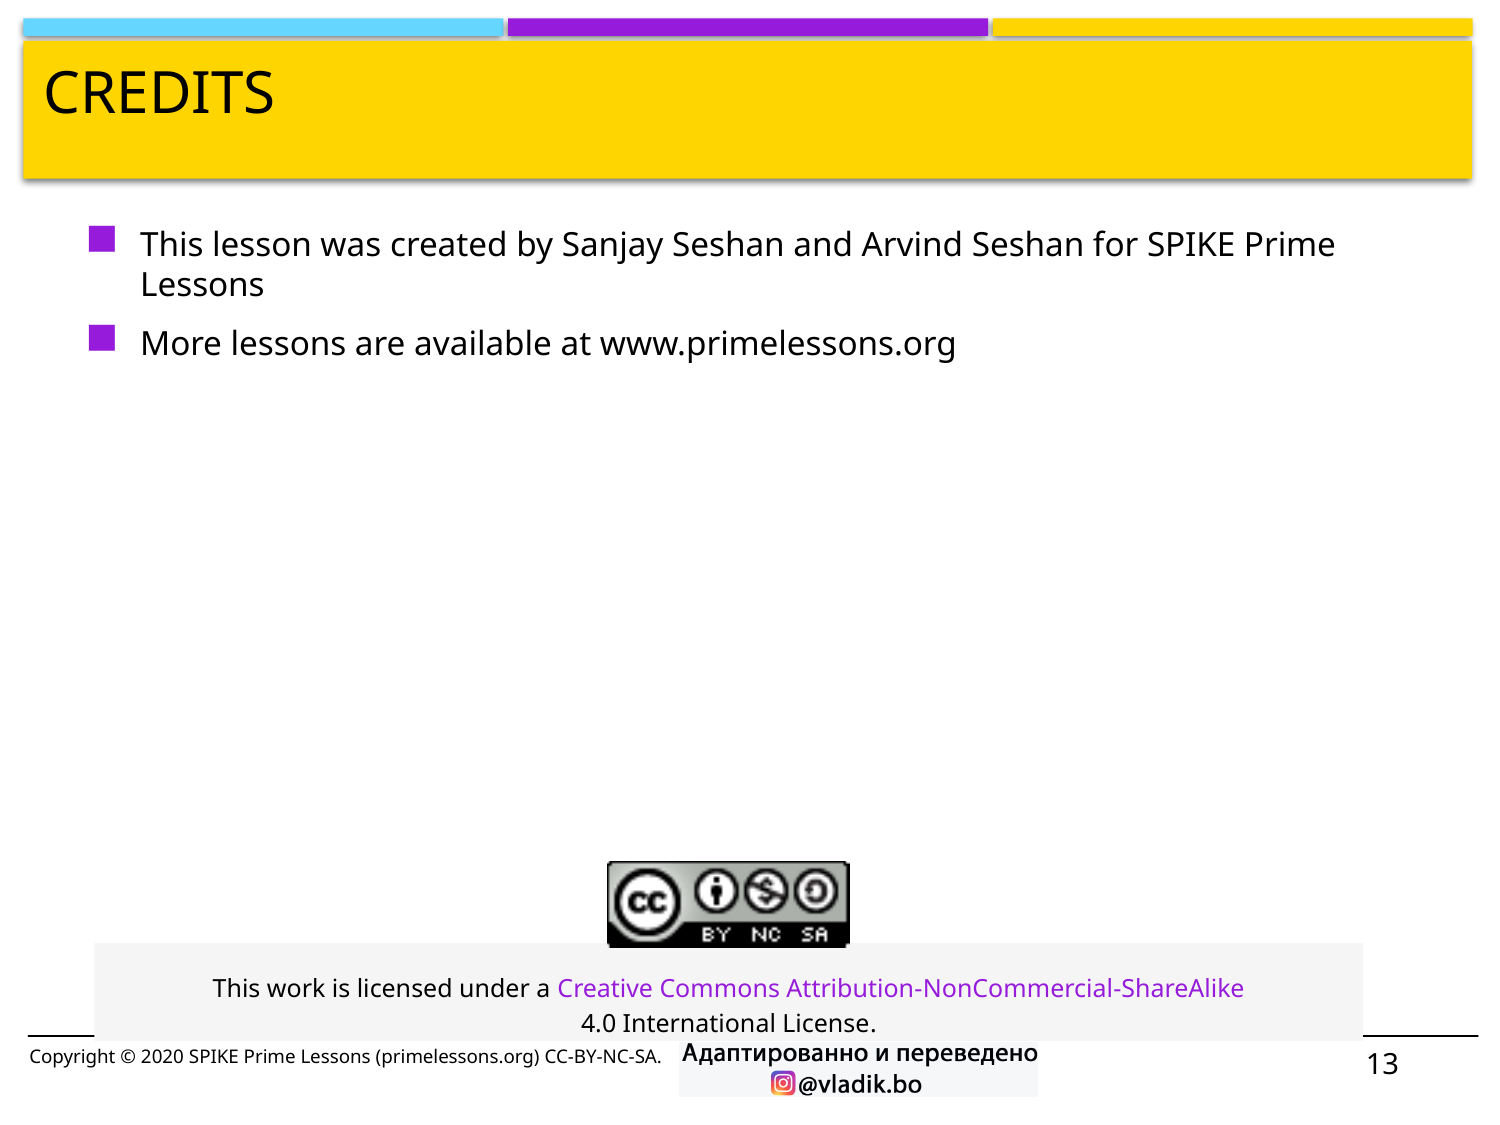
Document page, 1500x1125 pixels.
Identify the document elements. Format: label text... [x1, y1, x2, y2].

list This lesson was created by Sanjay Seshan and Arvind Seshan for SPIKE Prime Lessons More lessons are available at www.primelessons.org [75, 216, 1428, 405]
slide_number 13 [1351, 1037, 1478, 1098]
text_box This work is licensed under a Creative Commons Attribution-NonCommercial-ShareAlike 4.0 International License. [94, 943, 1363, 1041]
title CREDITS [28, 48, 1464, 172]
picture [606, 861, 851, 948]
footer Copyright © 2020 SPIKE Prime Lessons (primelessons.org) CC-BY-NC-SA. [14, 1036, 678, 1097]
picture [679, 1042, 1039, 1098]
